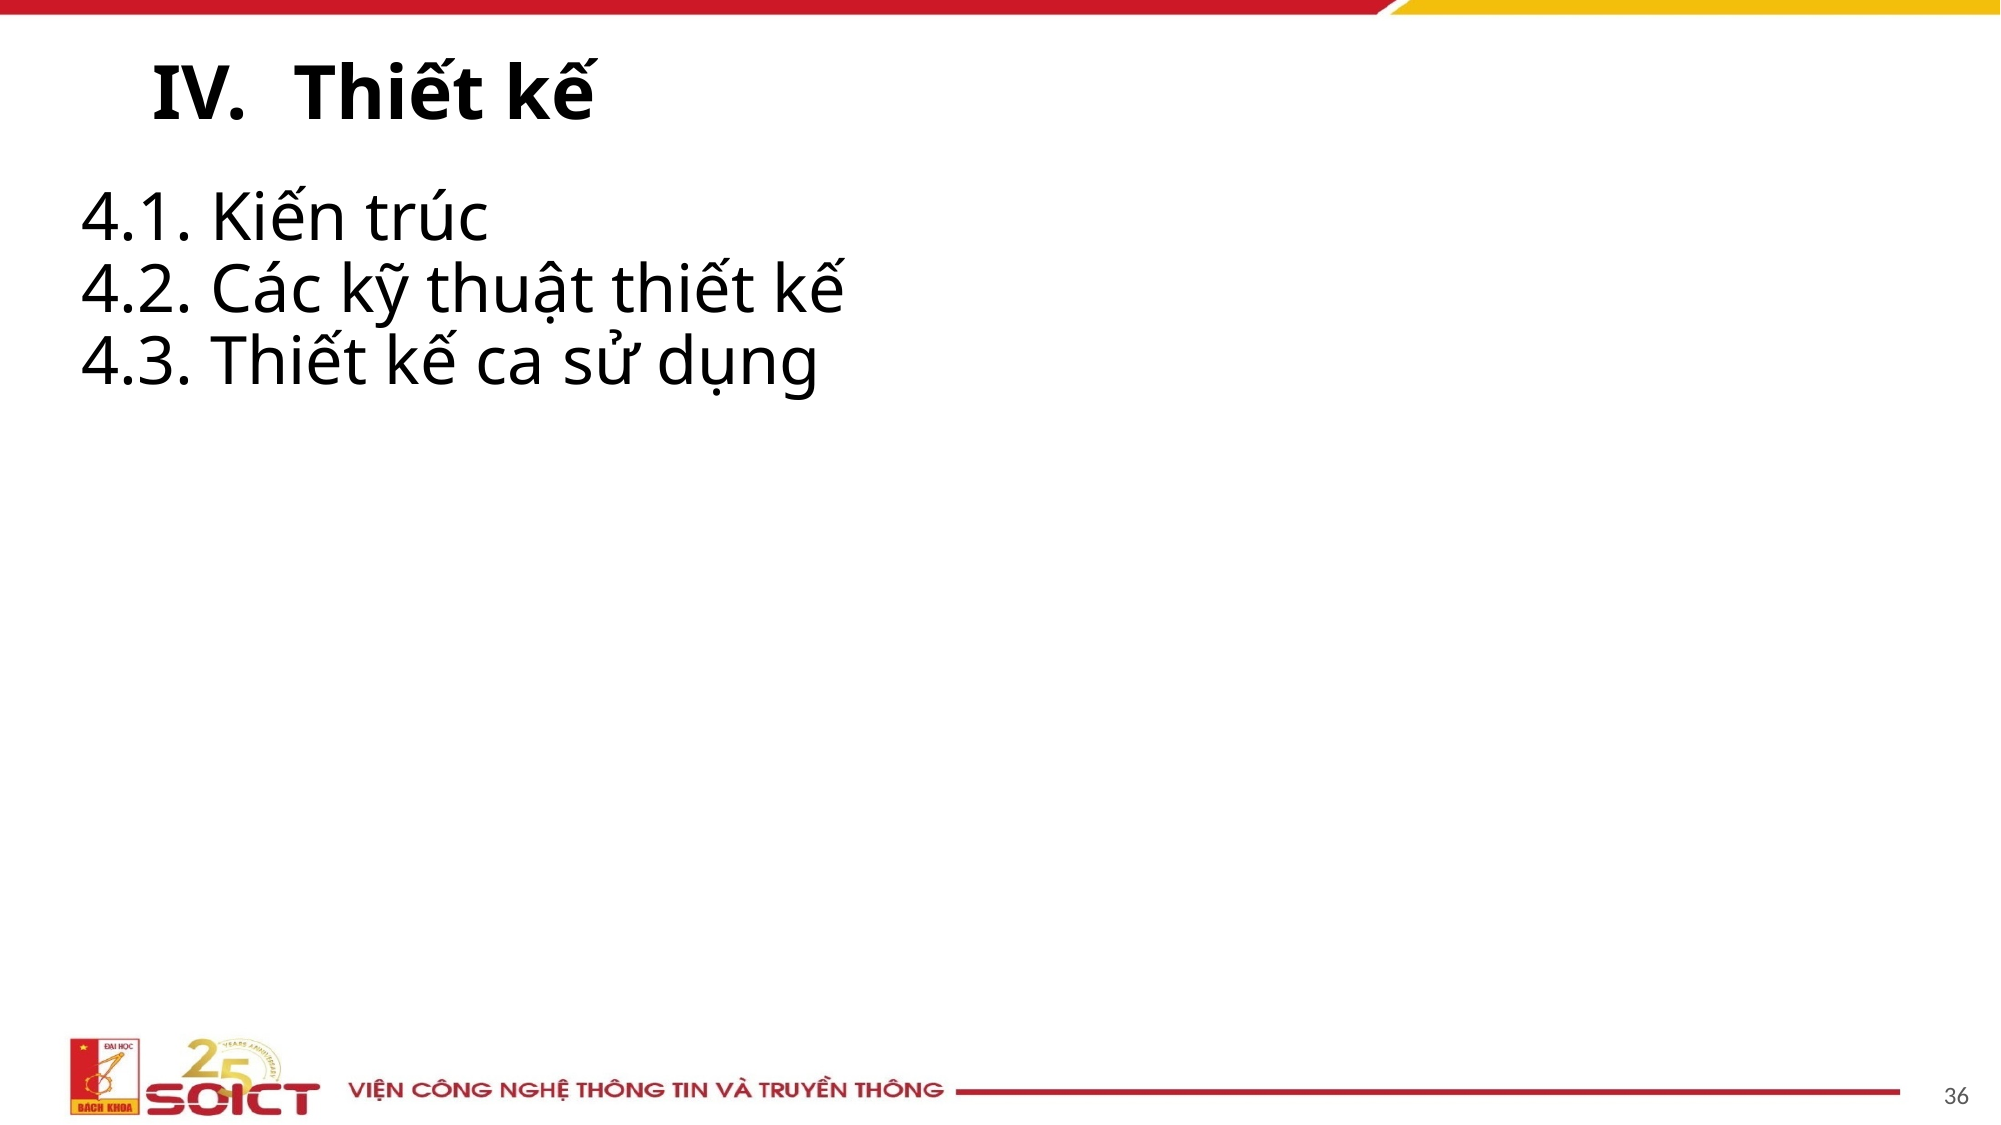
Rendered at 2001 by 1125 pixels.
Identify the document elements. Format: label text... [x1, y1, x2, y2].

slide_number 36 [1734, 1065, 1985, 1125]
list 4.1. Kiến trúc 4.2. Các kỹ thuật thiết kế 4.3. Thiết kế ca sử dụng [65, 175, 1791, 993]
title Thiết kế [137, 24, 1863, 155]
picture [0, 0, 2001, 1125]
